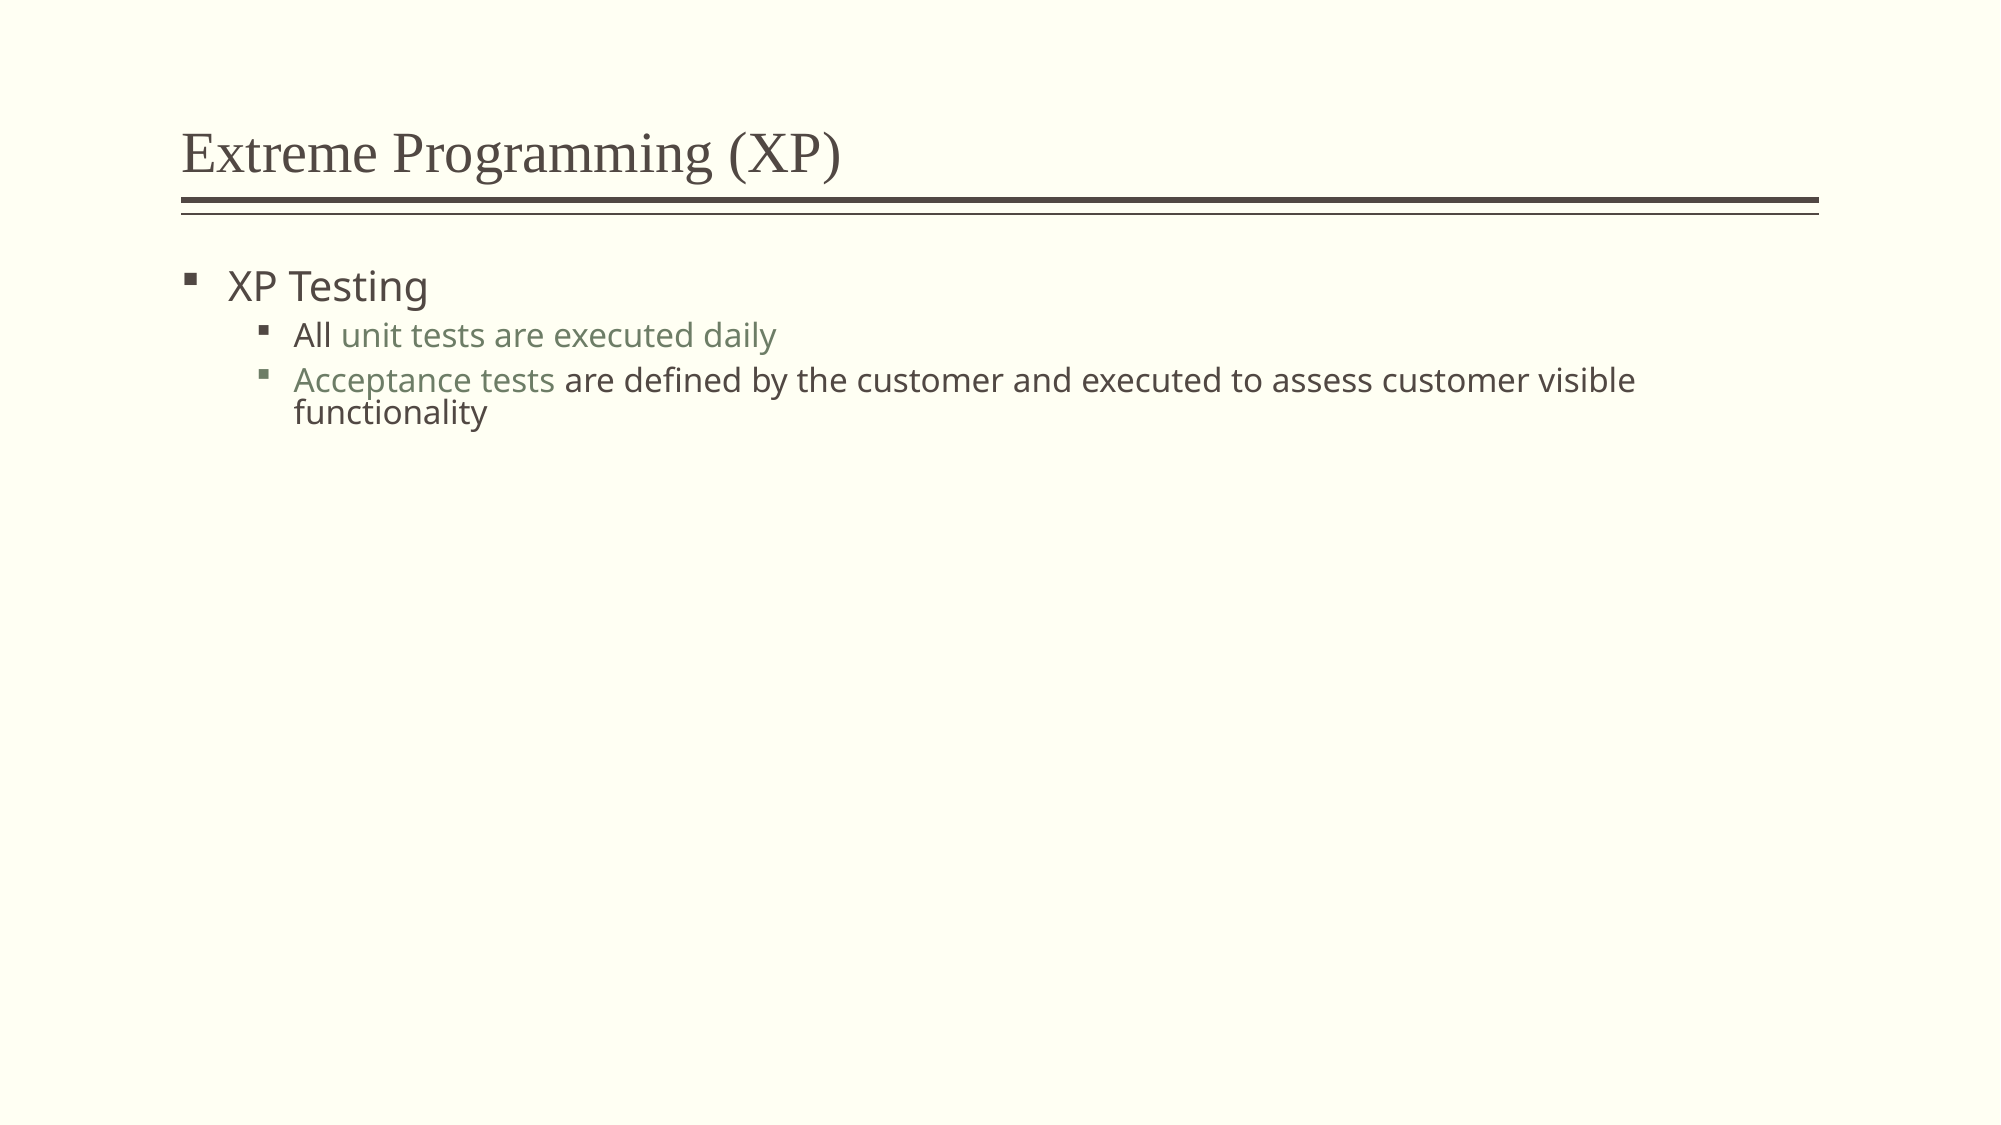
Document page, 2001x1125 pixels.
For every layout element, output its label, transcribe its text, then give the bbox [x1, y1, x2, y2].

title Extreme Programming (XP) [181, 12, 1819, 193]
list XP Testing All unit tests are executed daily Acceptance tests are defined by the customer and executed to assess customer visible functionality [181, 262, 1819, 1013]
